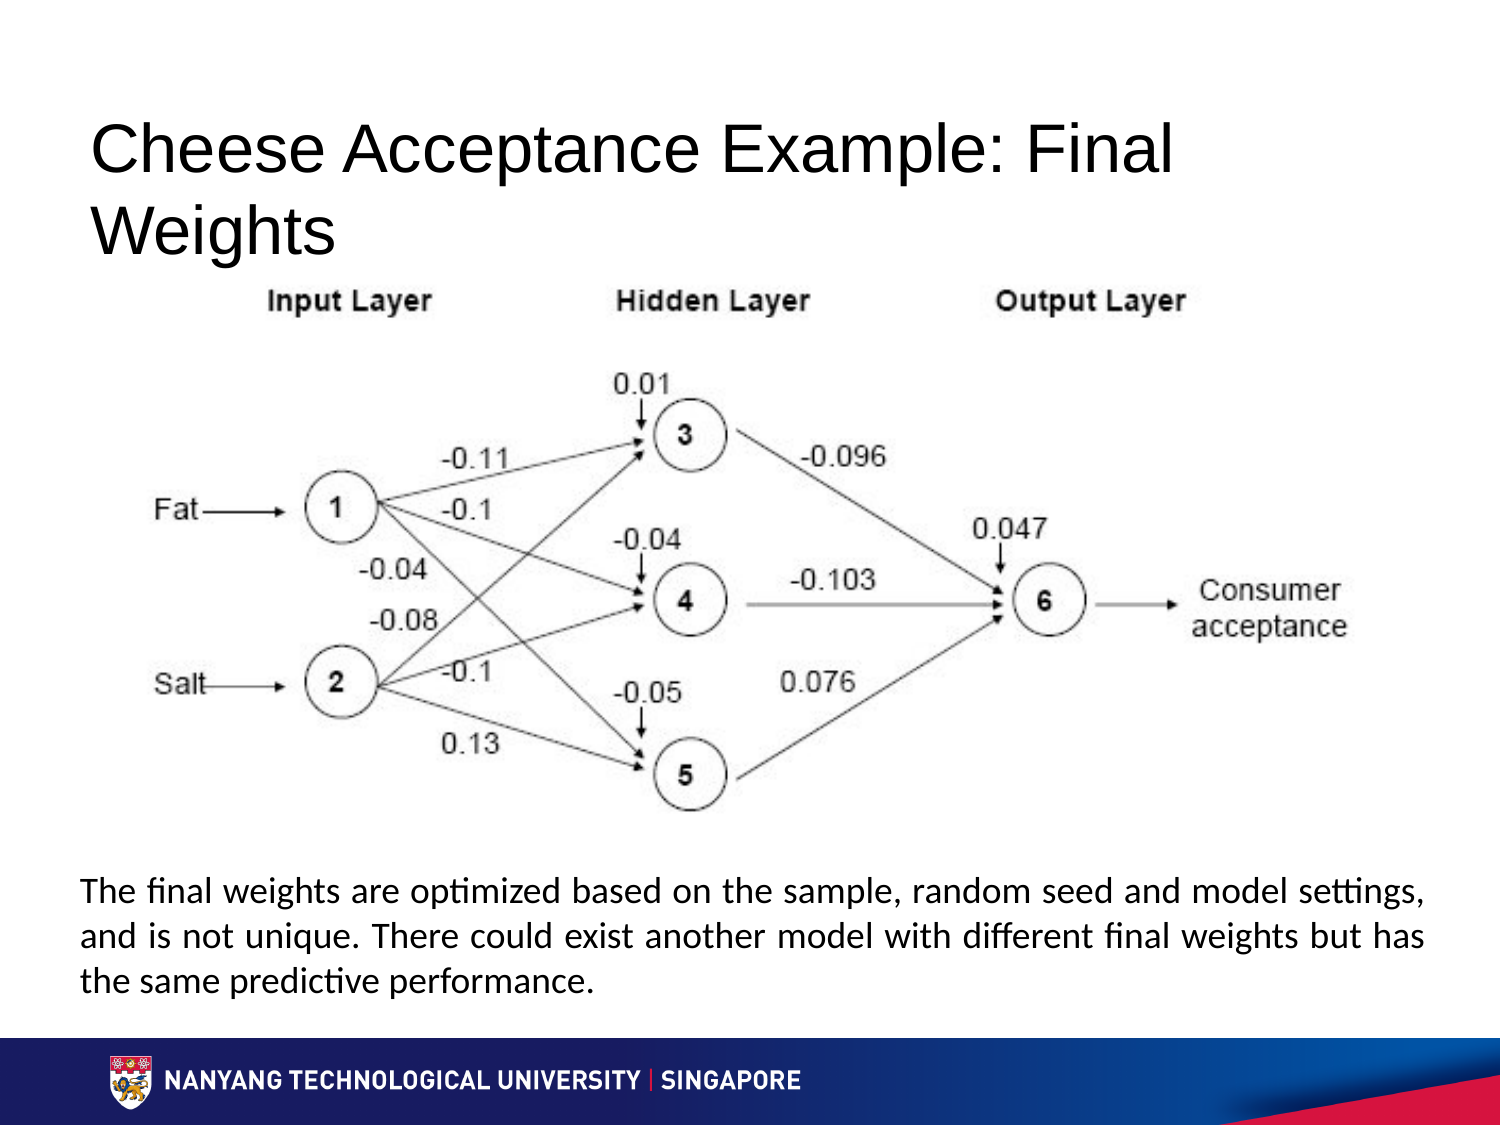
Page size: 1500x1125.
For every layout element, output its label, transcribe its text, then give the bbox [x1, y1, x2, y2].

picture [0, 1038, 1500, 1125]
text_box The final weights are optimized based on the sample, random seed and model settings, and is not unique. There could exist another model with different final weights but has the same predictive performance. [64, 858, 1442, 1009]
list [131, 269, 1376, 833]
title Cheese Acceptance Example: Final Weights [75, 92, 1425, 280]
